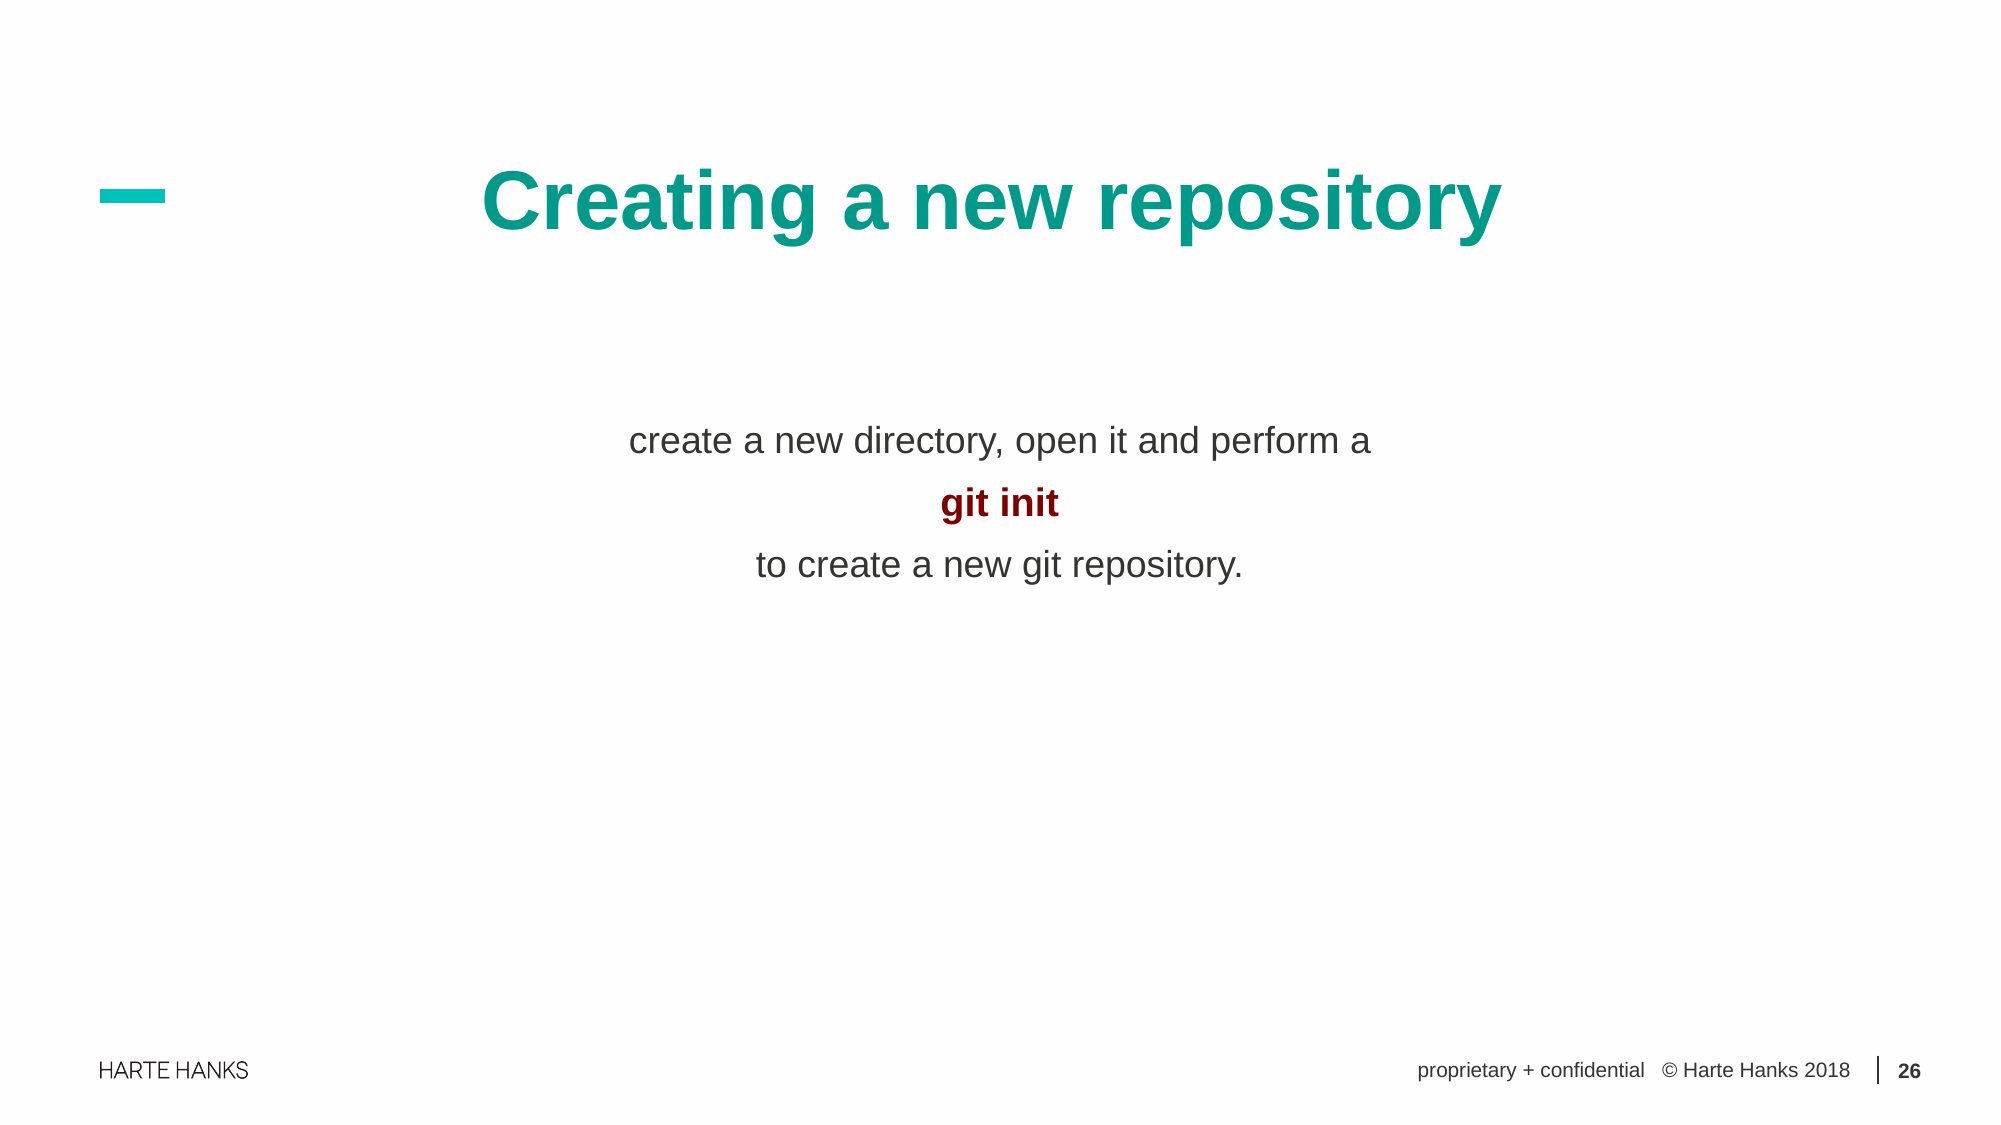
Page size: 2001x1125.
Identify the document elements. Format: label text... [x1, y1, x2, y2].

text_box create a new directory, open it and perform a git init to create a new git repository. [481, 420, 1519, 571]
text_box Creating a new repository [481, 157, 1519, 318]
picture [100, 1061, 248, 1079]
